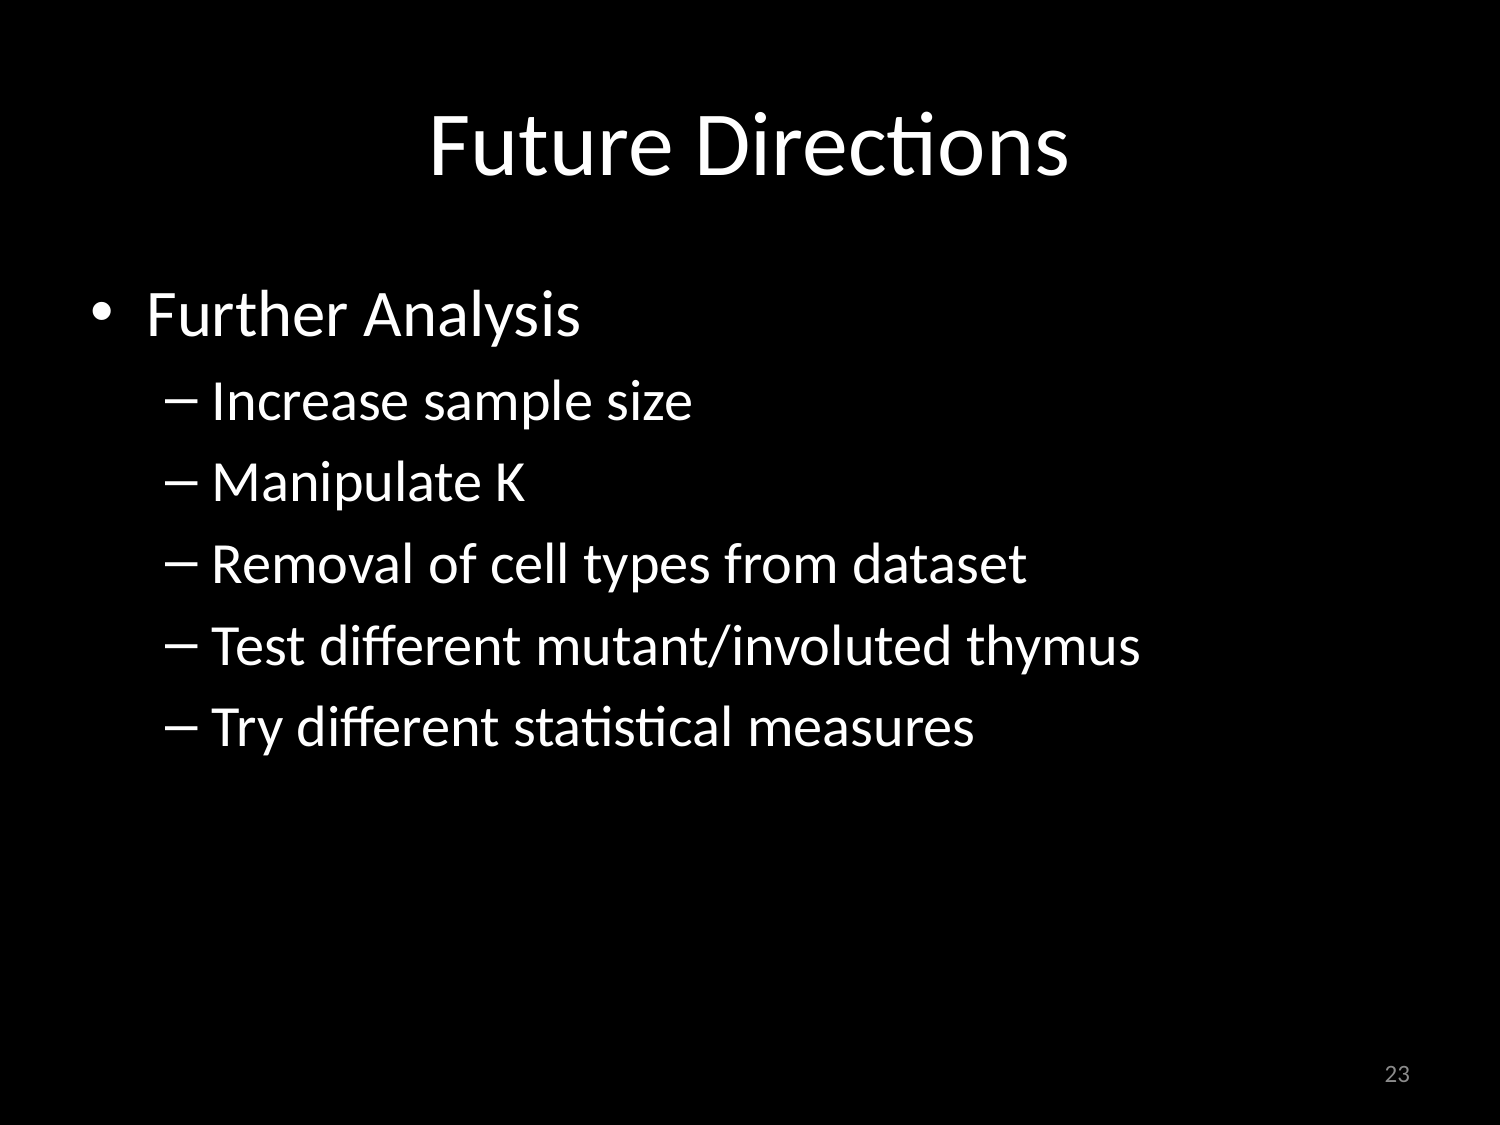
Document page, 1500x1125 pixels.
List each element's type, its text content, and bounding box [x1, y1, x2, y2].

slide_number 23 [1074, 1042, 1425, 1103]
list Further Analysis Increase sample size Manipulate K Removal of cell types from dataset Test different mutant/involuted thymus Try different statistical measures [75, 262, 1425, 1005]
title Future Directions [75, 45, 1425, 233]
